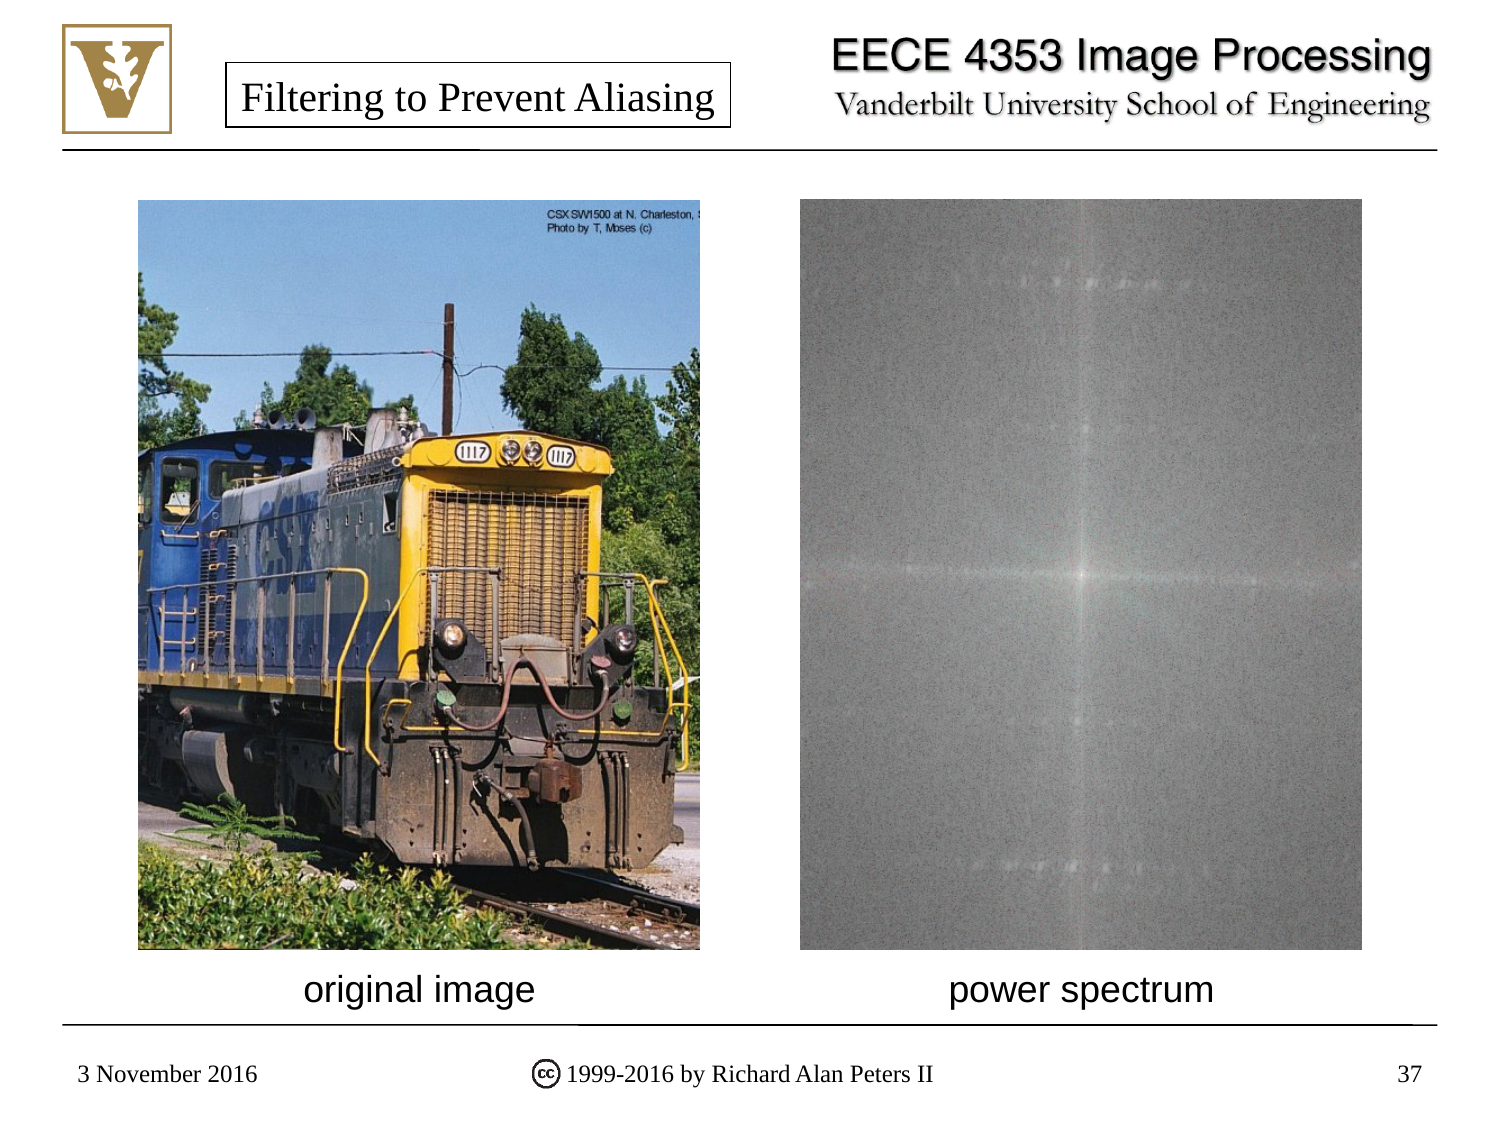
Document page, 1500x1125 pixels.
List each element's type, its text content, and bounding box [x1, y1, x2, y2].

picture [826, 25, 1436, 133]
text_box Filtering to Prevent Aliasing [225, 62, 731, 128]
picture [799, 199, 1362, 950]
footer 1999-2016 by Richard Alan Peters II [496, 1042, 1004, 1103]
picture [138, 199, 701, 951]
slide_number 37 [1100, 1042, 1438, 1103]
text_box original image [288, 959, 551, 1017]
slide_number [62, 1042, 400, 1103]
picture [62, 24, 172, 134]
text_box power spectrum [933, 958, 1230, 1017]
